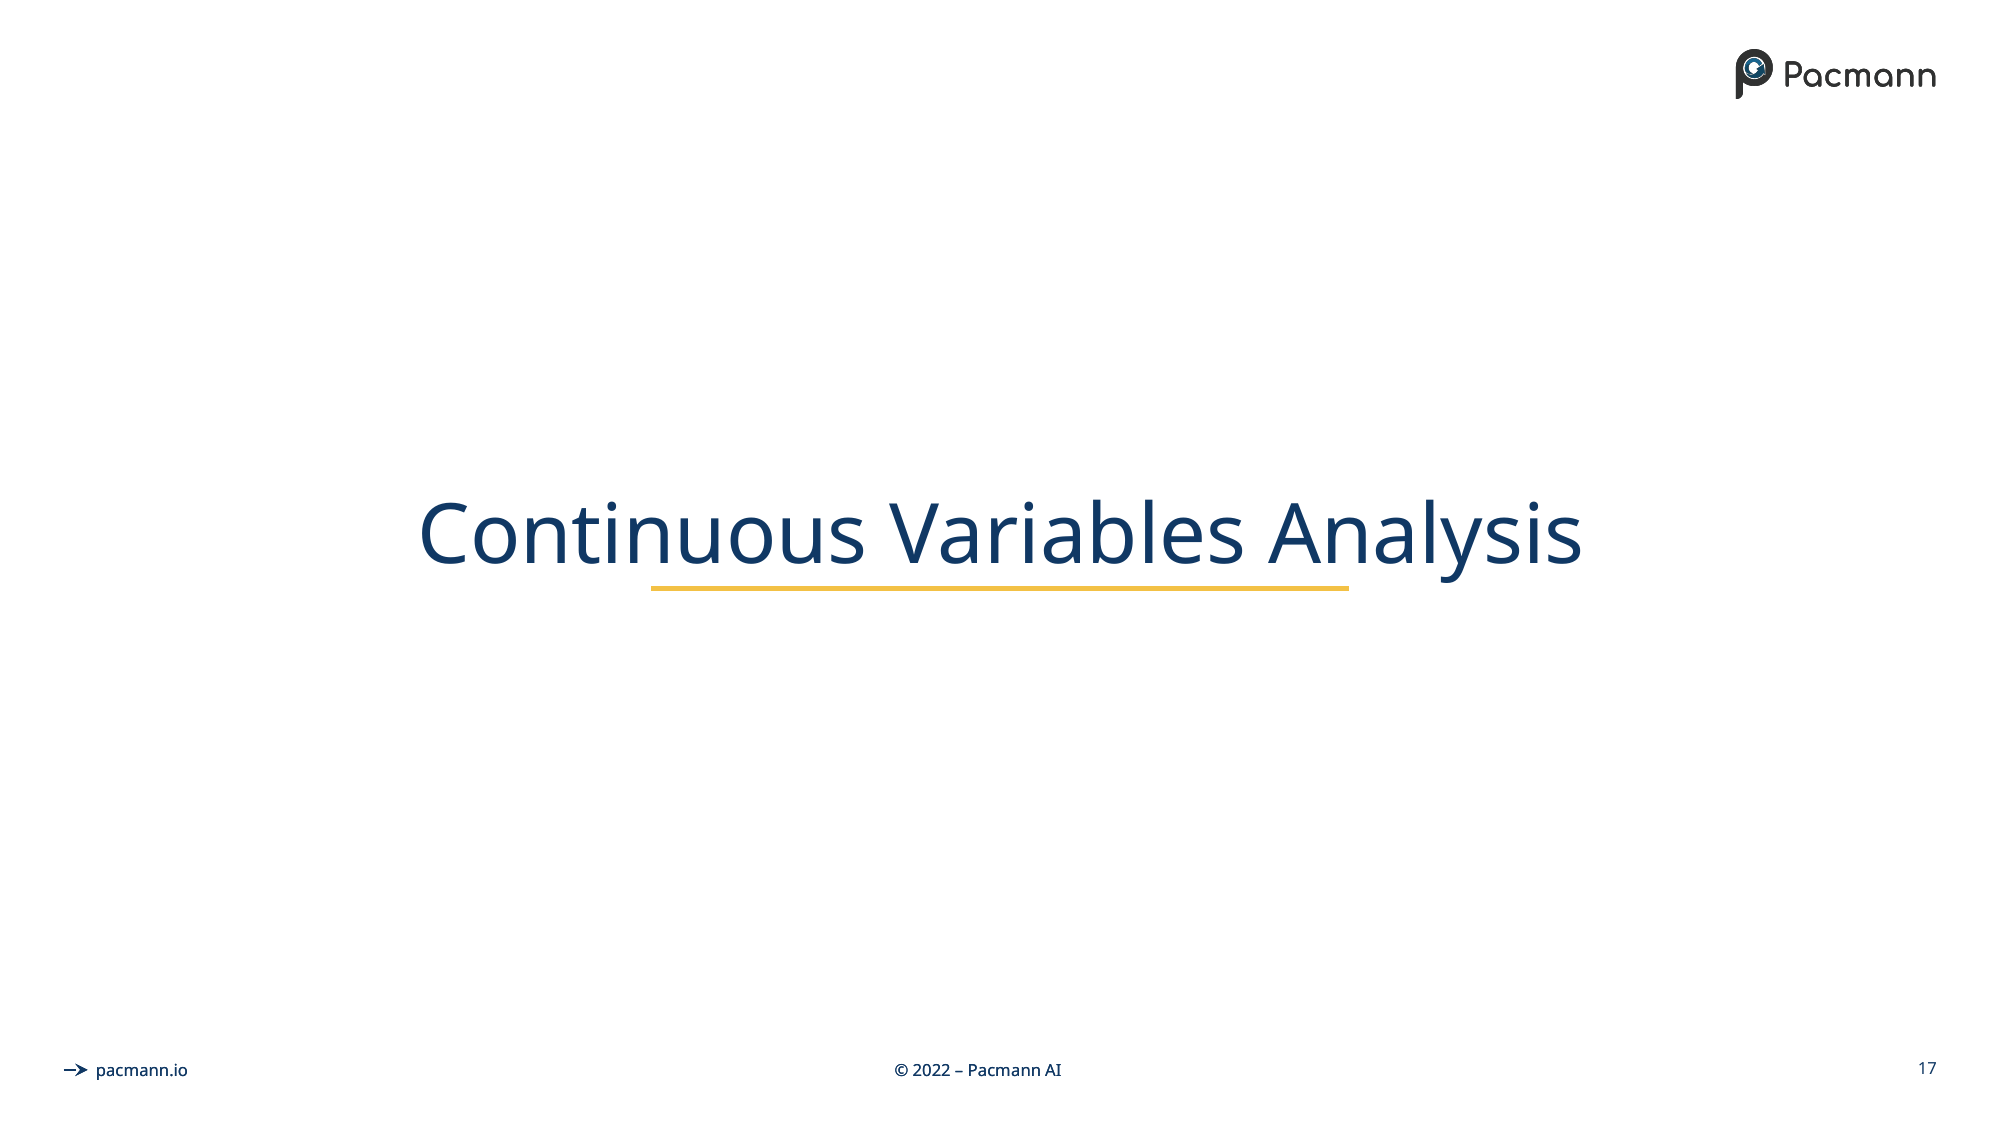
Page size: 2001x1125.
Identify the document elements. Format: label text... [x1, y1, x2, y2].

title Continuous Variables Analysis [51, 441, 1952, 589]
picture [1707, 36, 1966, 112]
